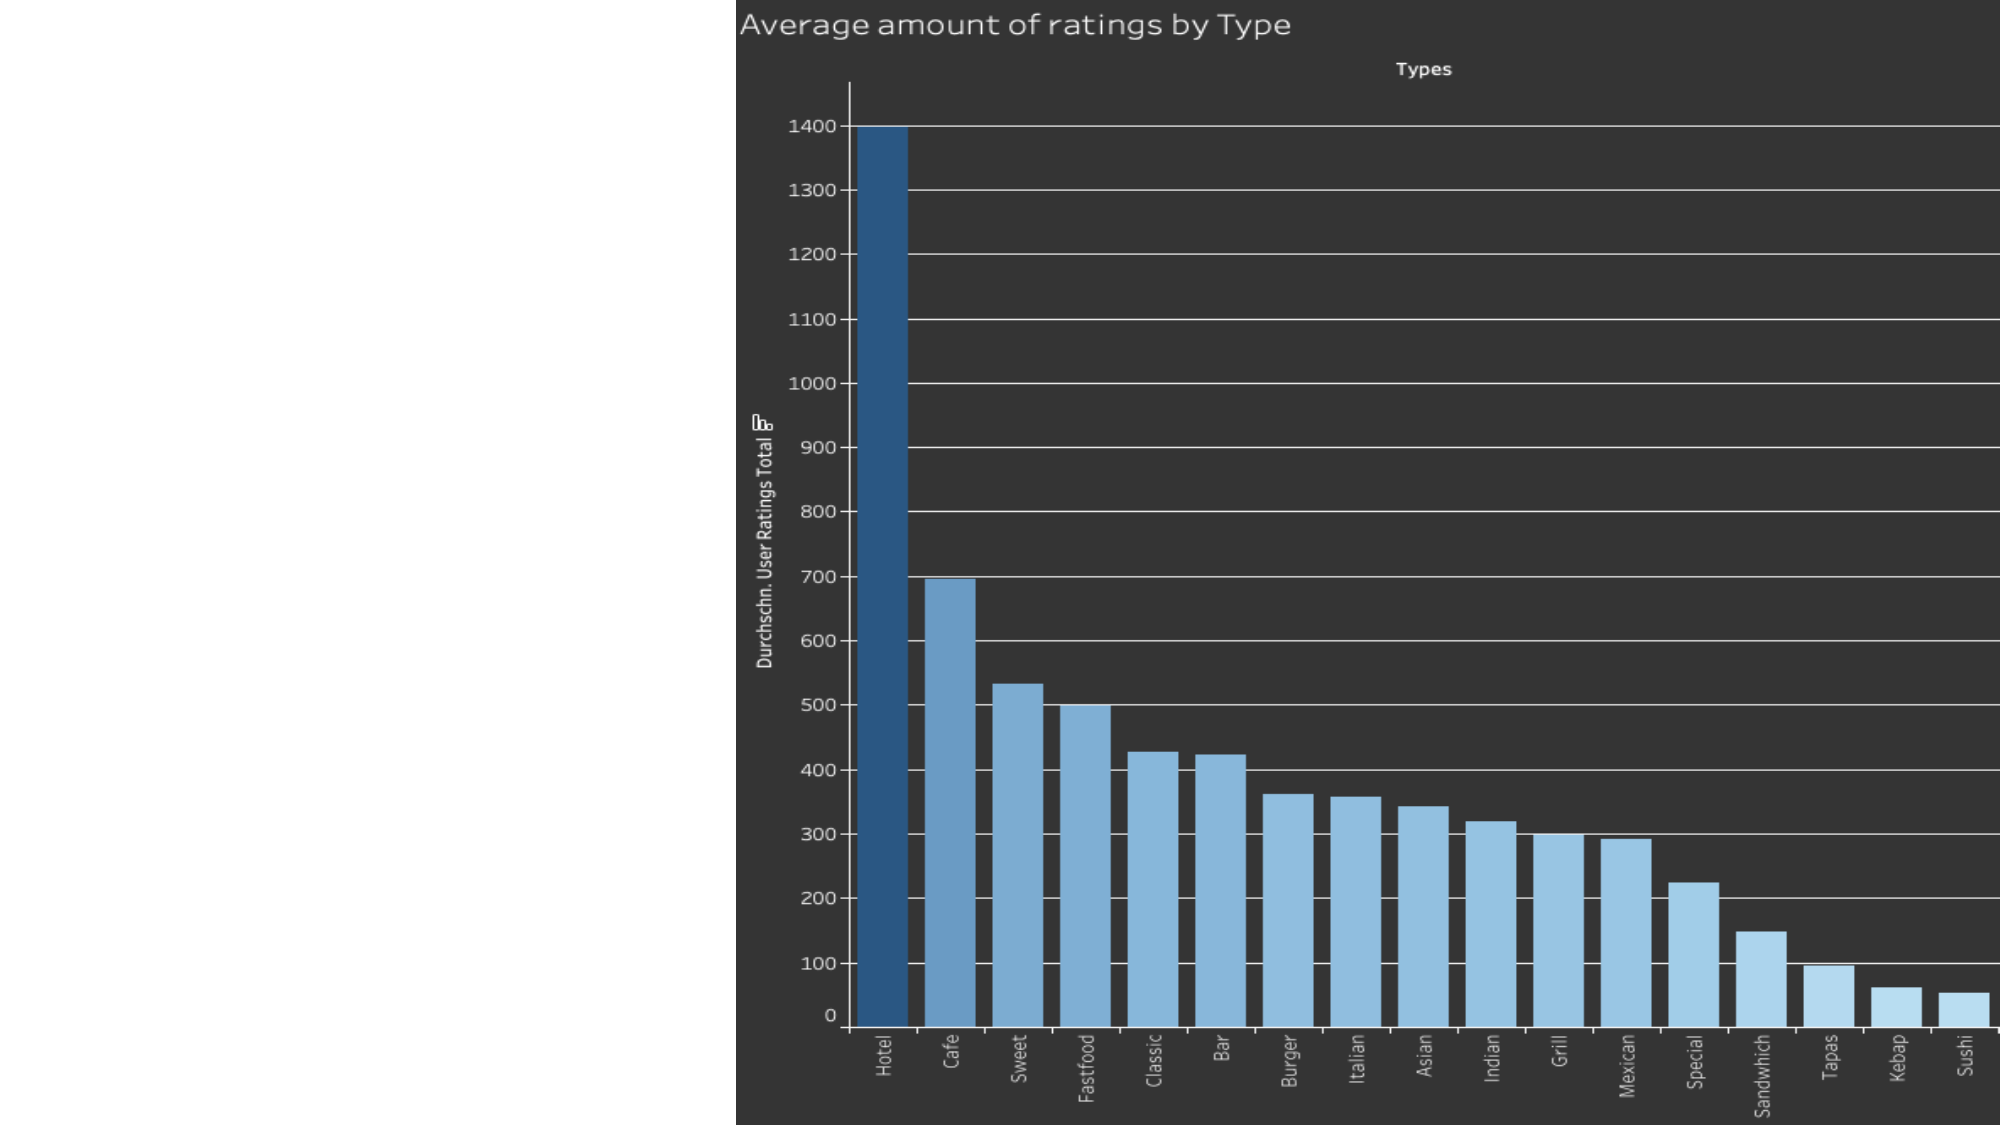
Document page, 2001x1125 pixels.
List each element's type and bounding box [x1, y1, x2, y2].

picture [736, 0, 2000, 1125]
